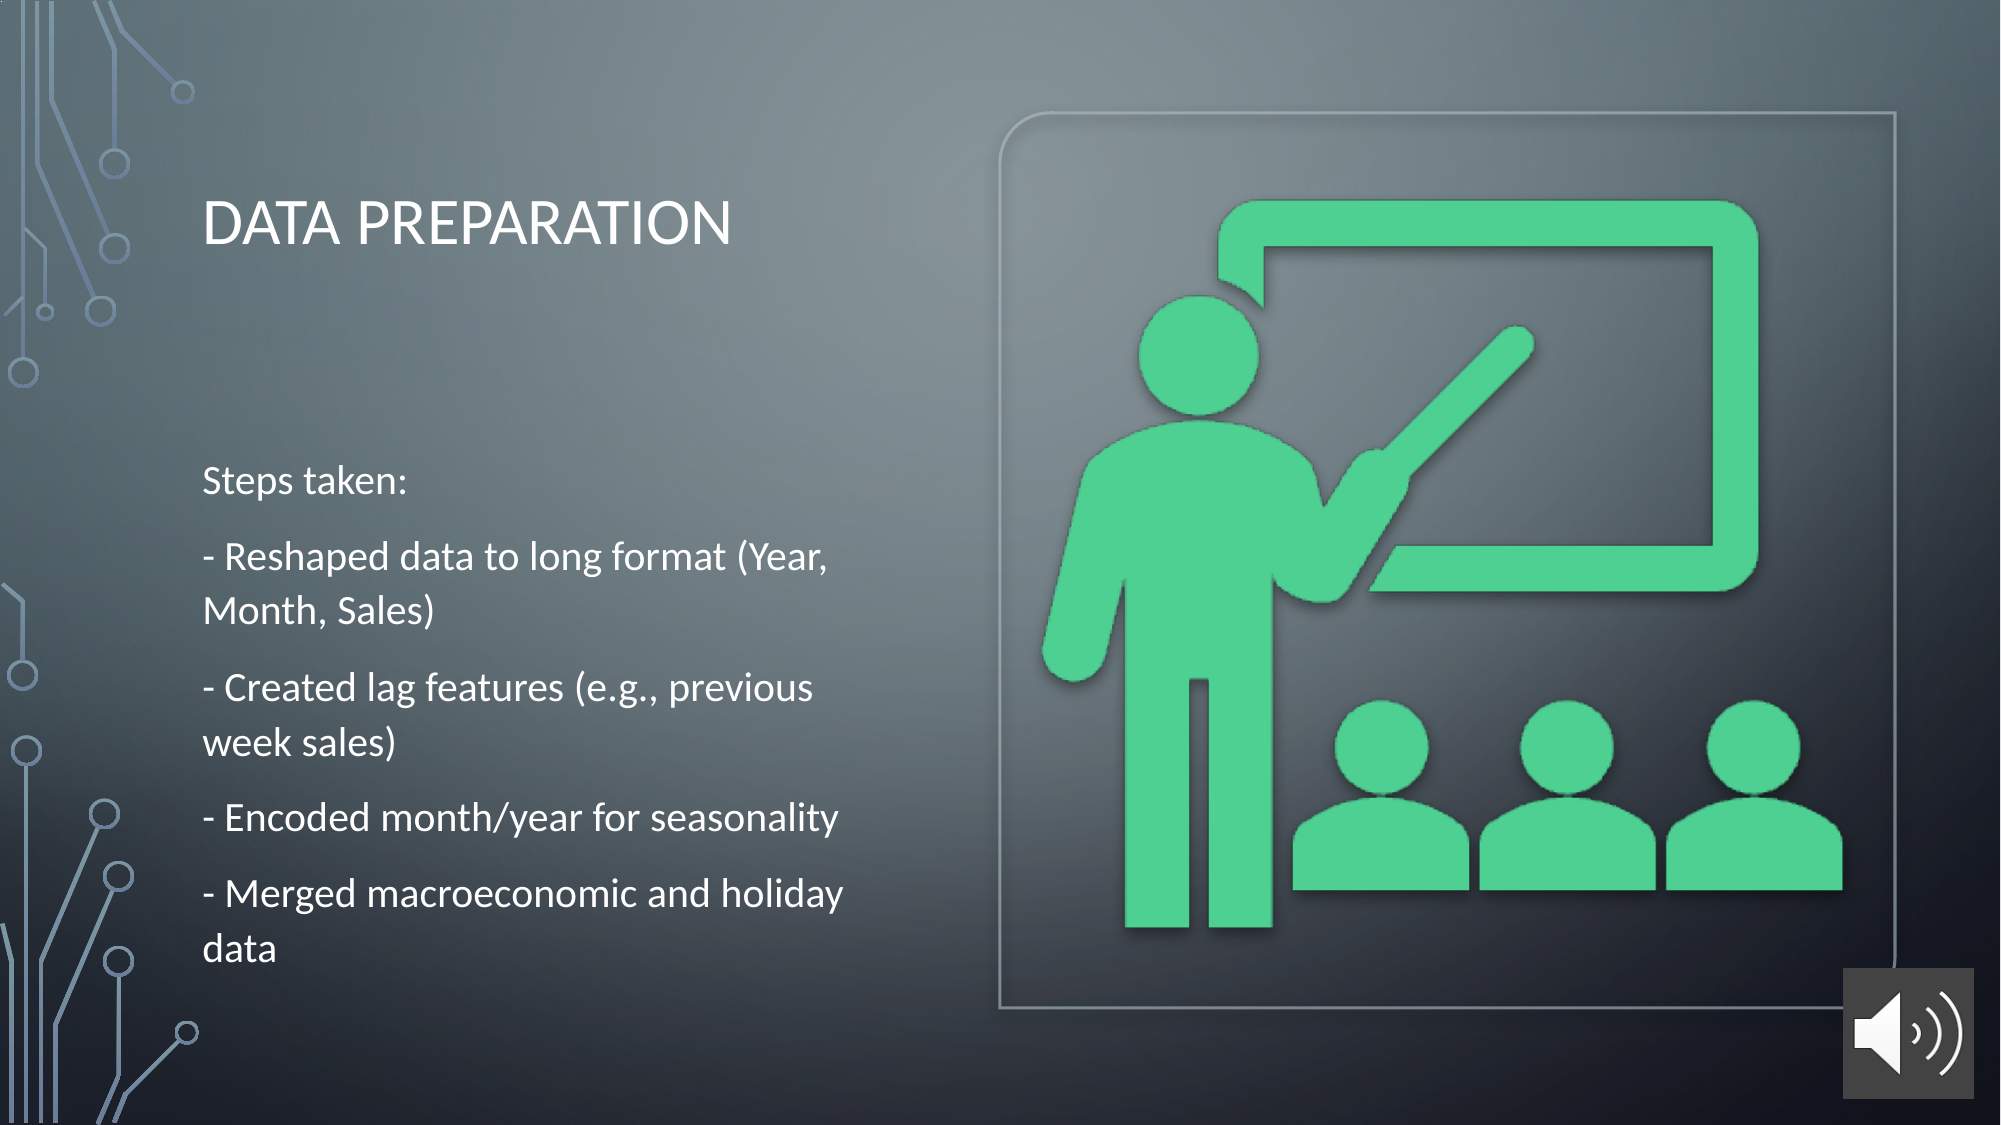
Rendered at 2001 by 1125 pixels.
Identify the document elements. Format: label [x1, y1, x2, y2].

picture [201, 0, 2000, 1125]
text_box [0, 0, 201, 1125]
